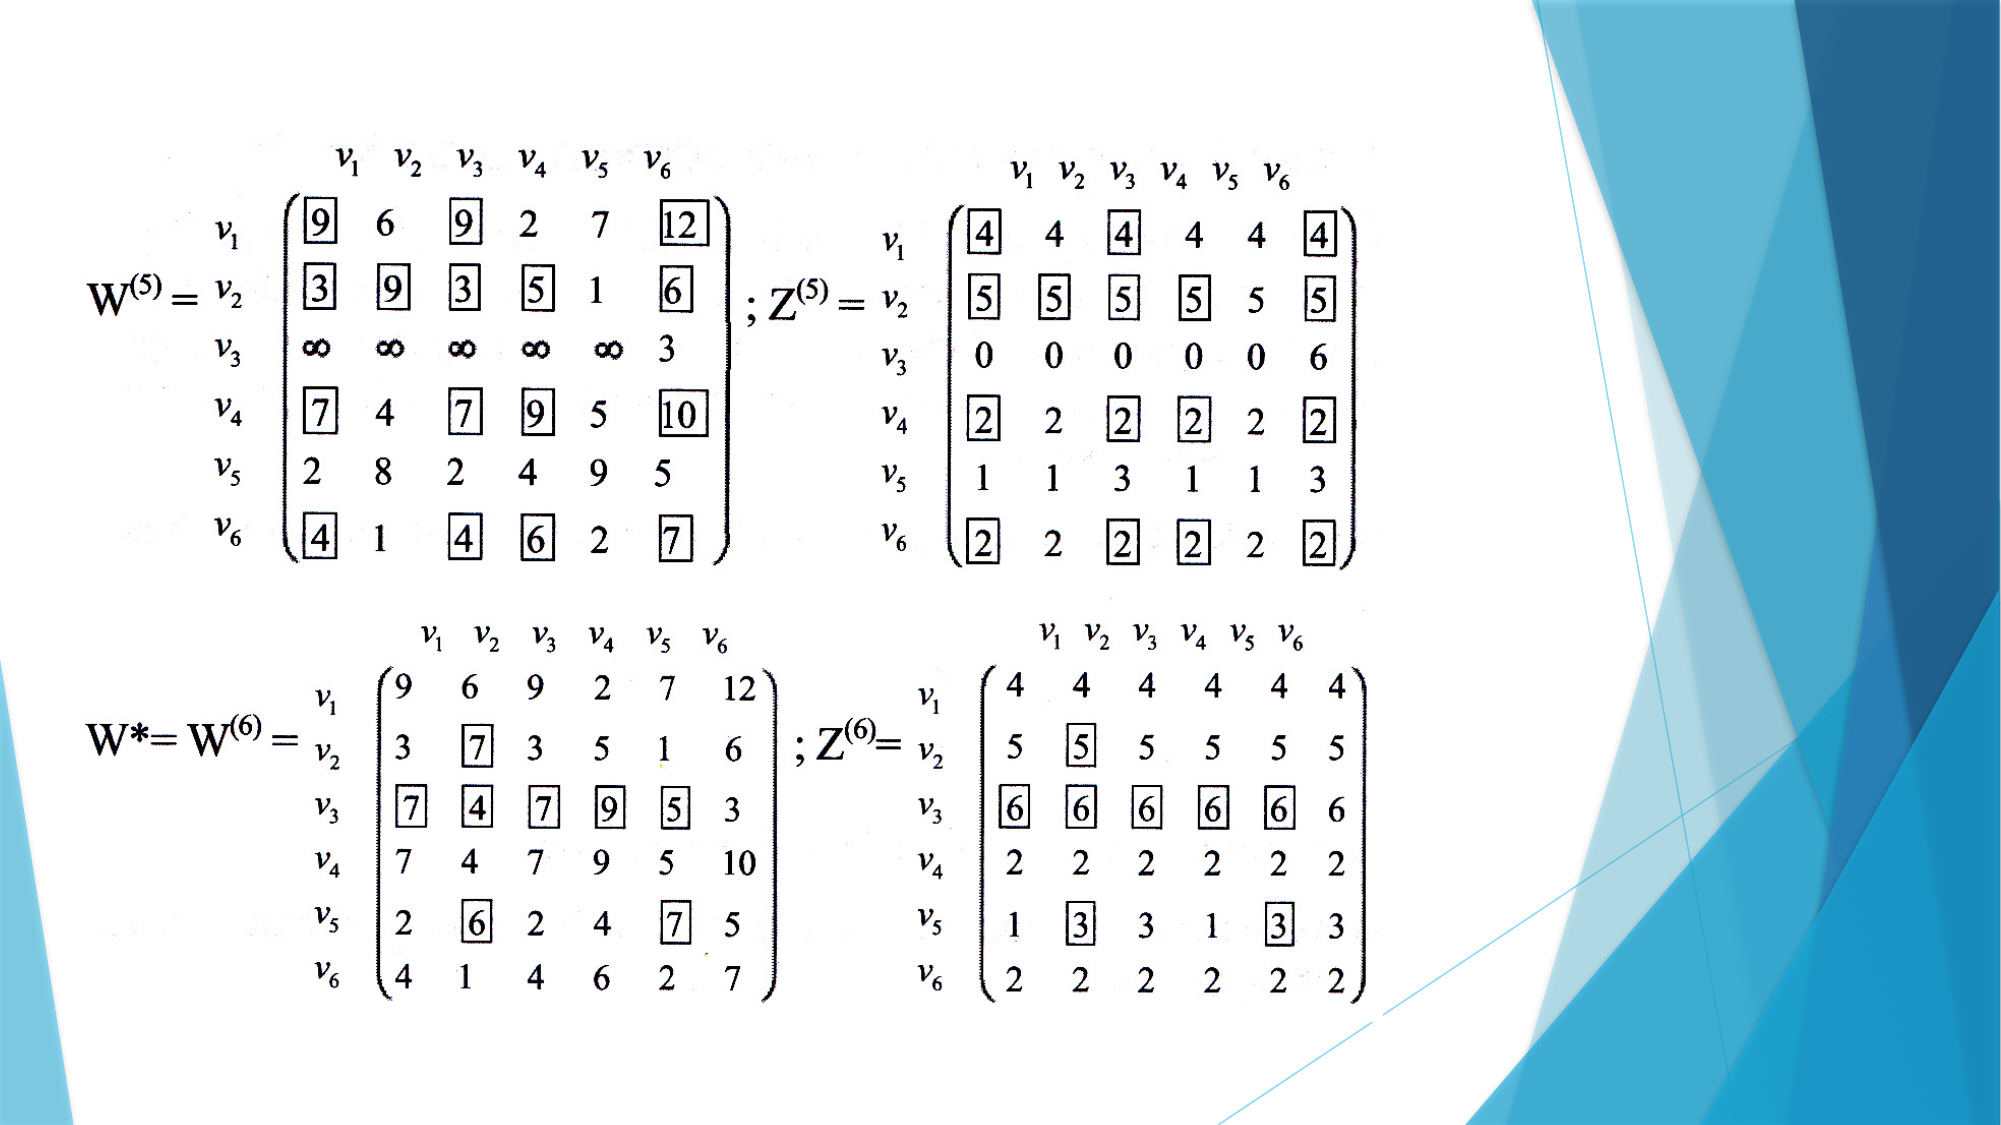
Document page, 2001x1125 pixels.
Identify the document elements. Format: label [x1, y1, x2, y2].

picture [74, 131, 1384, 1022]
